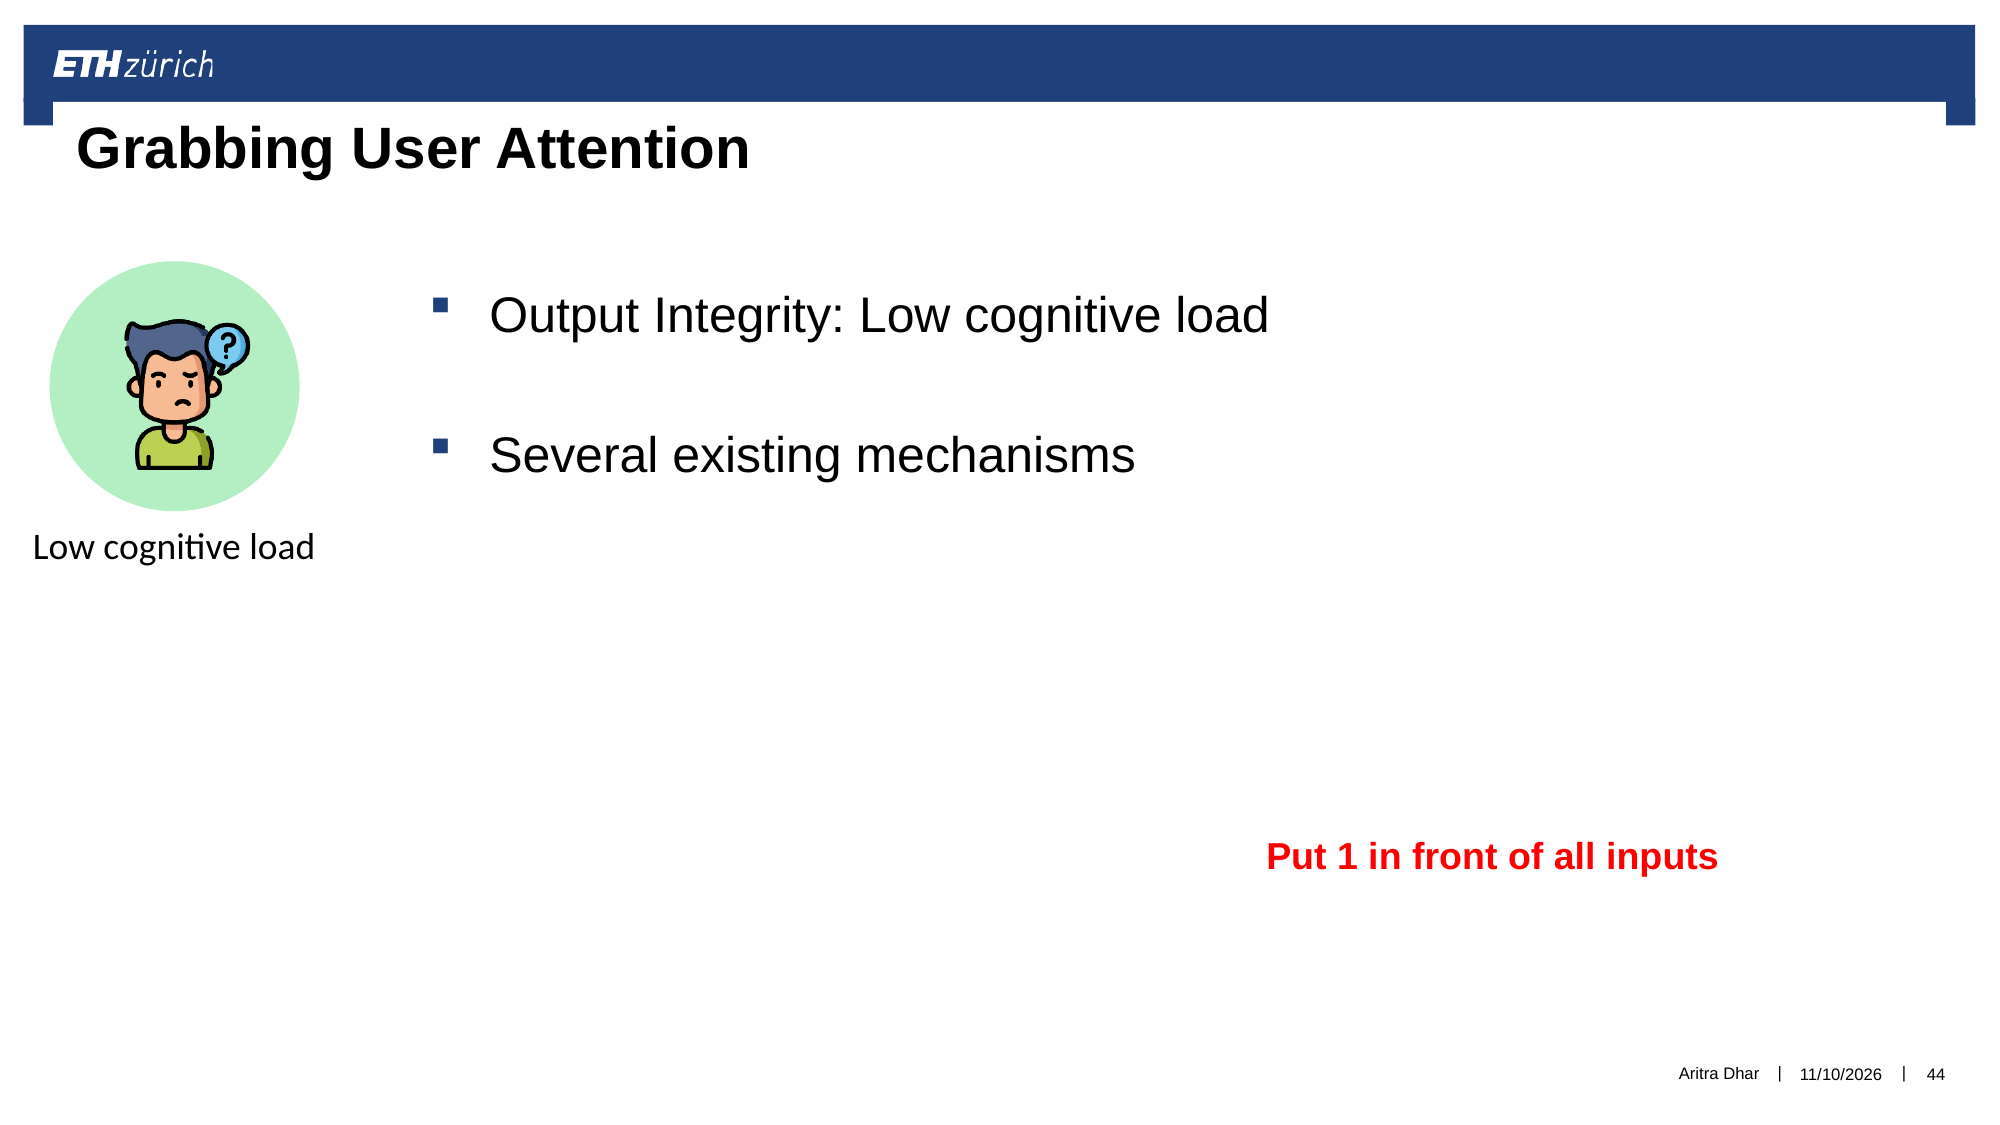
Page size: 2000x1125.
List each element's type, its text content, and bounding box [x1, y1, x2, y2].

text_box Put 1 in front of all inputs [1251, 824, 1735, 885]
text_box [49, 260, 300, 512]
text_box Low cognitive load [18, 514, 331, 575]
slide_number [1790, 1034, 1892, 1112]
title Grabbing User Attention [53, 101, 1946, 262]
footer Aritra Dhar [999, 1034, 1760, 1111]
slide_number 44 [1906, 1034, 1966, 1112]
list Output Integrity: Low cognitive load Several existing mechanisms [406, 282, 2000, 973]
